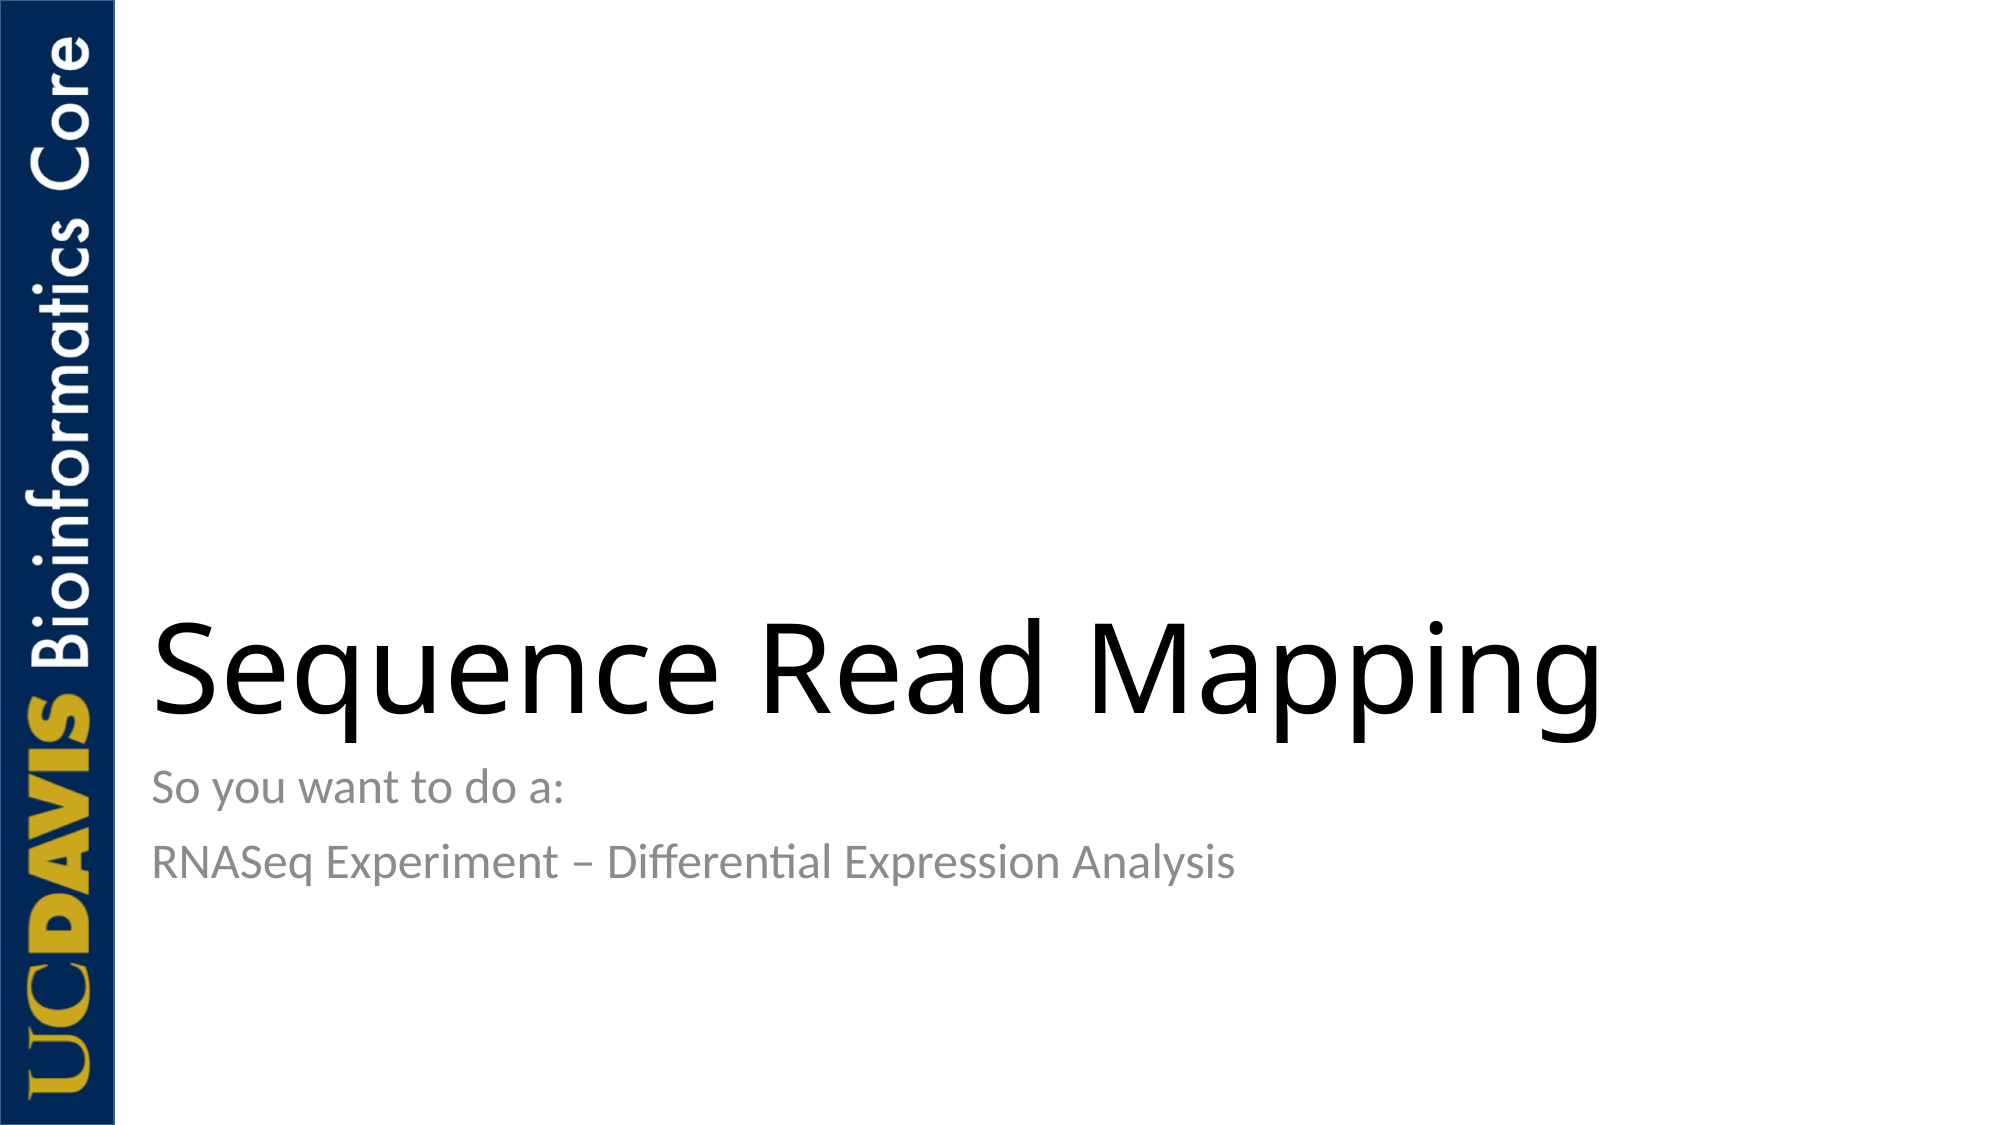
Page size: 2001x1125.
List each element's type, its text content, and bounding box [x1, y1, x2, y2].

picture [8, 0, 112, 1121]
list So you want to do a: RNASeq Experiment – Differential Expression Analysis [136, 752, 1862, 999]
title Sequence Read Mapping [136, 280, 1862, 749]
